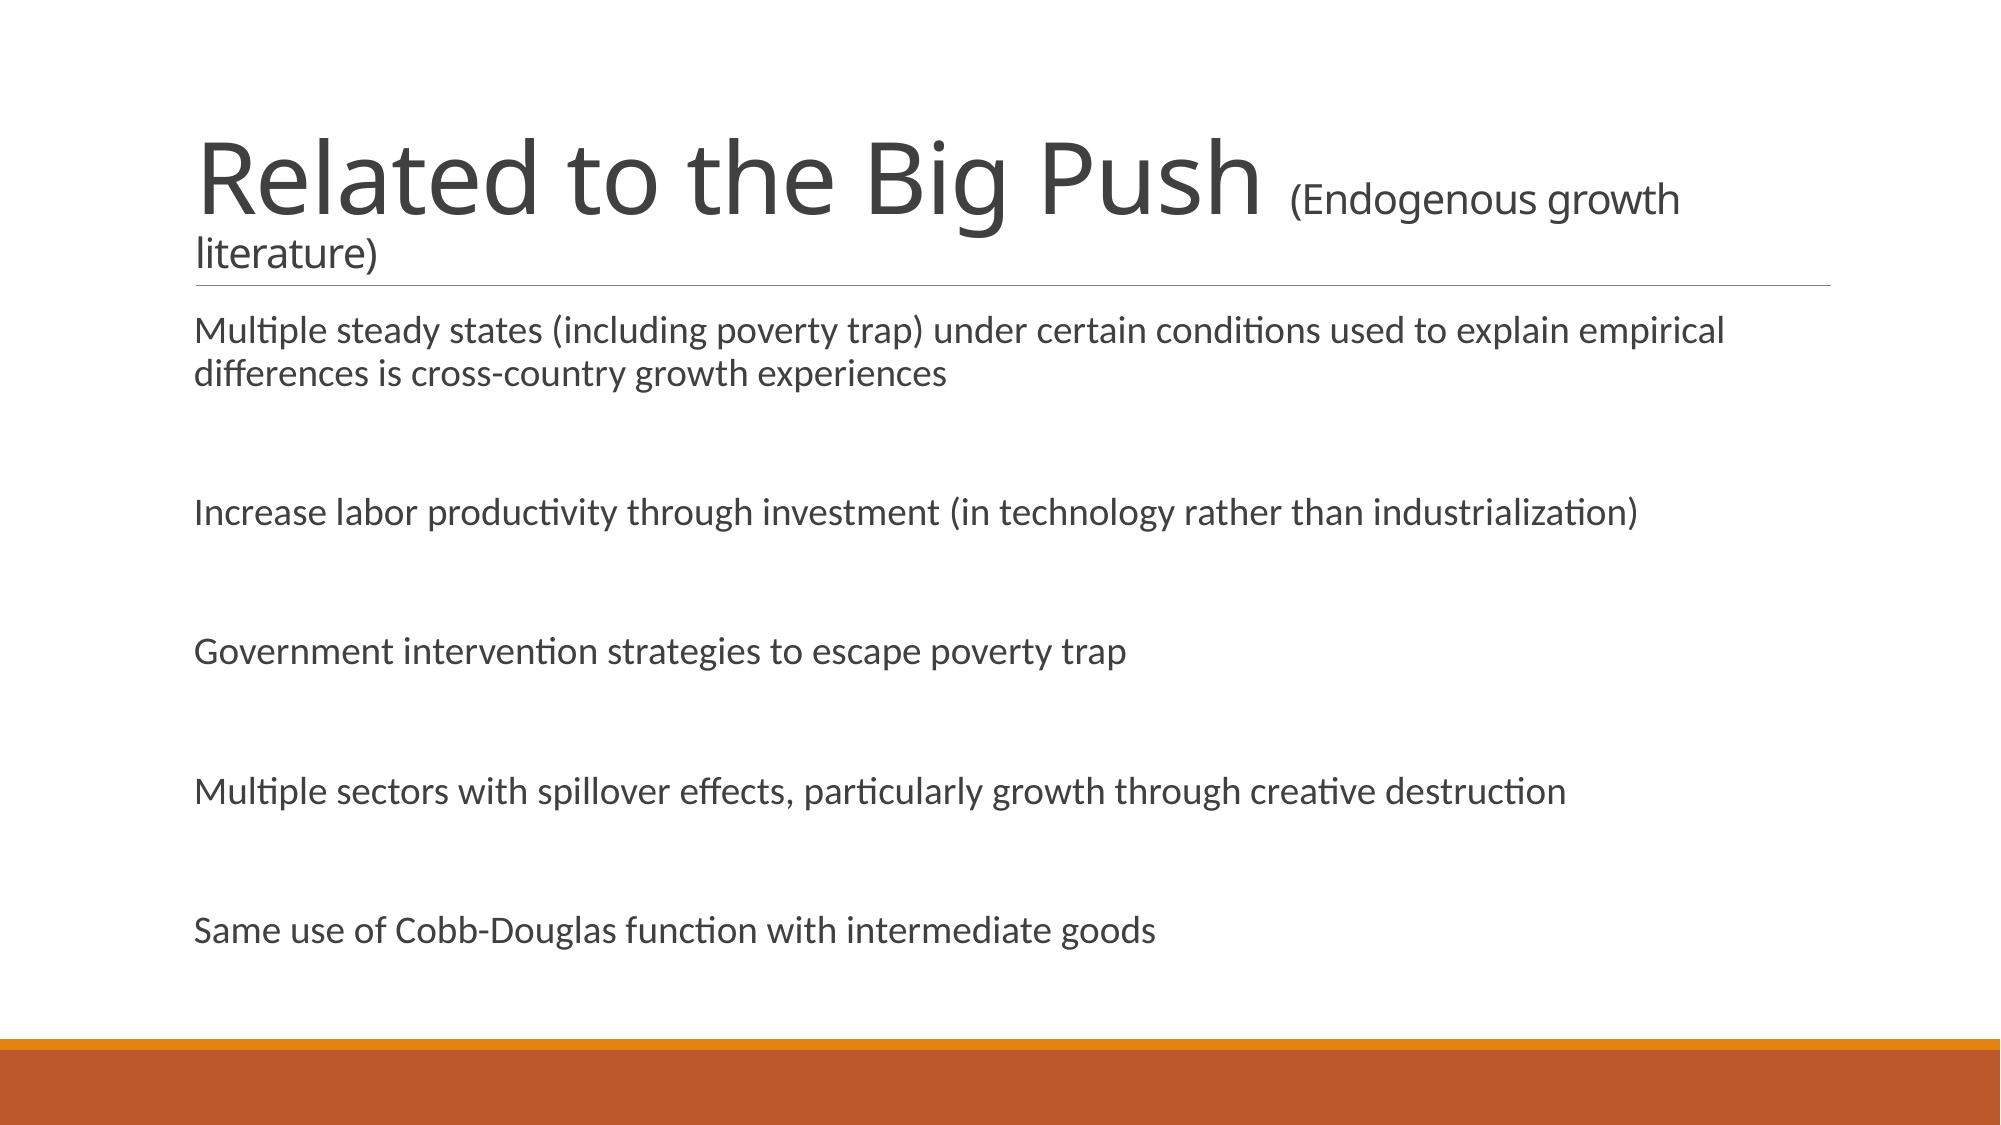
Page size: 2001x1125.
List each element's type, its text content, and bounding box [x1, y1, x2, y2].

list Multiple steady states (including poverty trap) under certain conditions used to explain empirical differences is cross-country growth experiences Increase labor productivity through investment (in technology rather than industrialization) Government intervention strategies to escape poverty trap Multiple sectors with spillover effects, particularly growth through creative destruction Same use of Cobb-Douglas function with intermediate goods [180, 302, 1830, 963]
title Related to the Big Push (Endogenous growth literature) [180, 47, 1830, 285]
